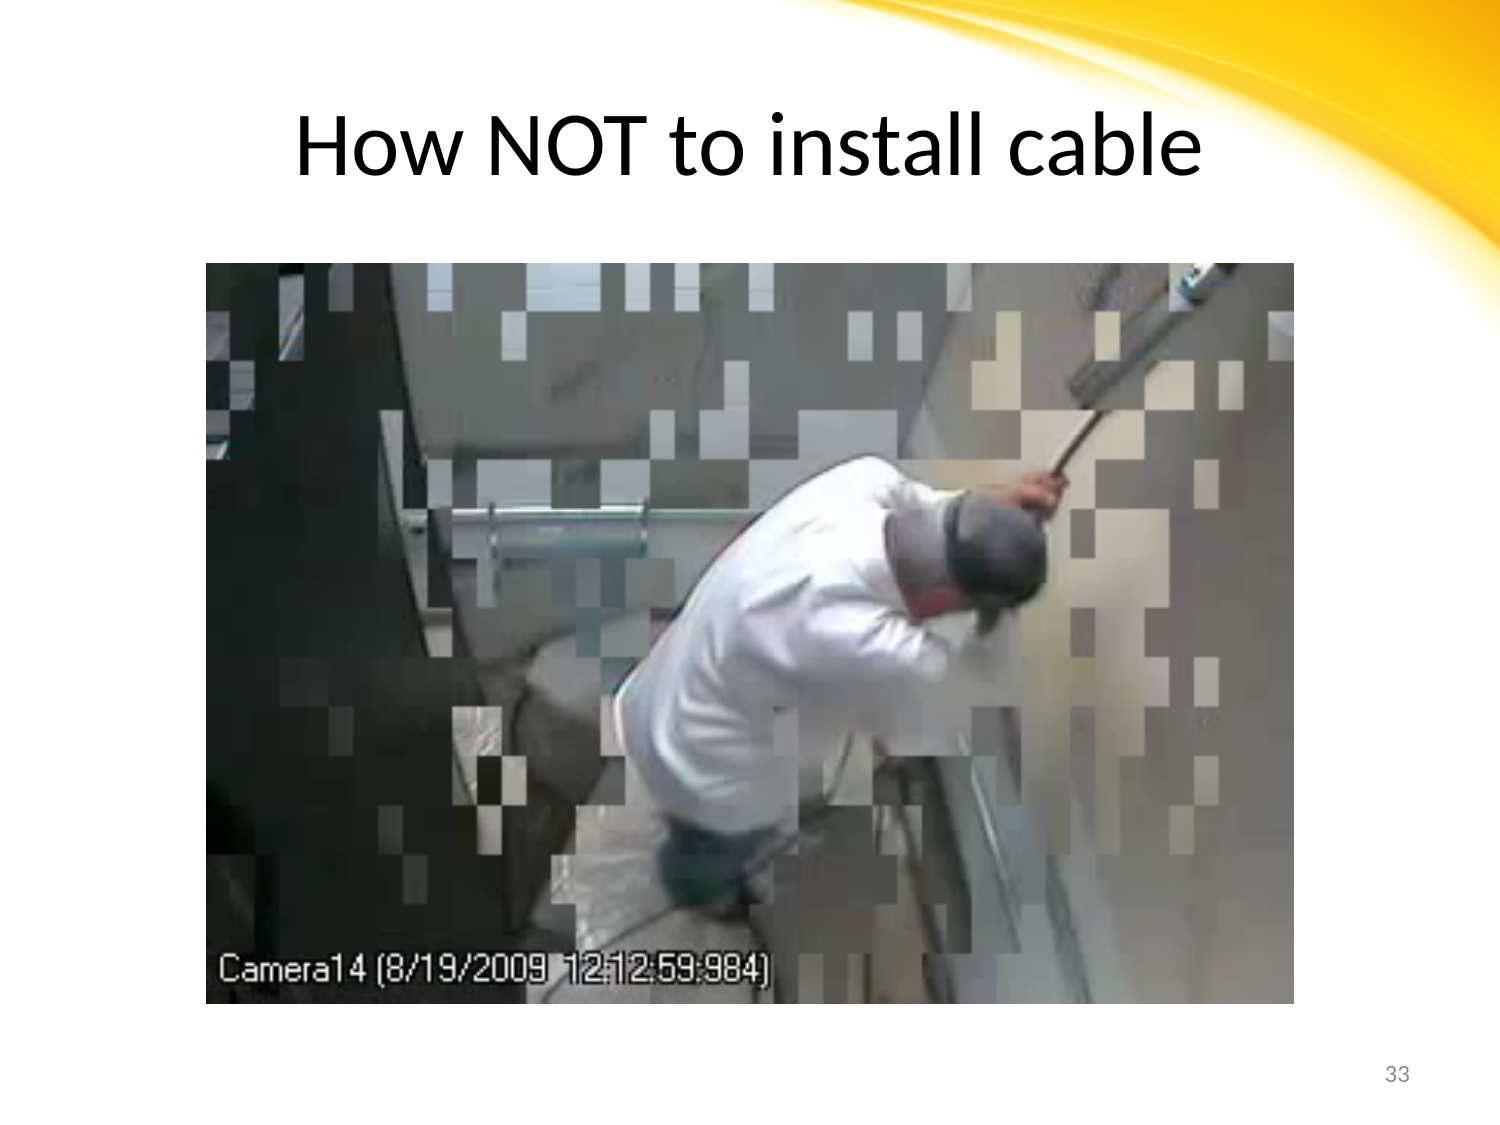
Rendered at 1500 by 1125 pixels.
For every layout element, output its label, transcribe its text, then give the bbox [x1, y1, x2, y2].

slide_number 33 [1074, 1042, 1425, 1103]
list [205, 262, 1295, 1006]
title How NOT to install cable [75, 45, 1425, 233]
picture [770, 0, 1500, 348]
